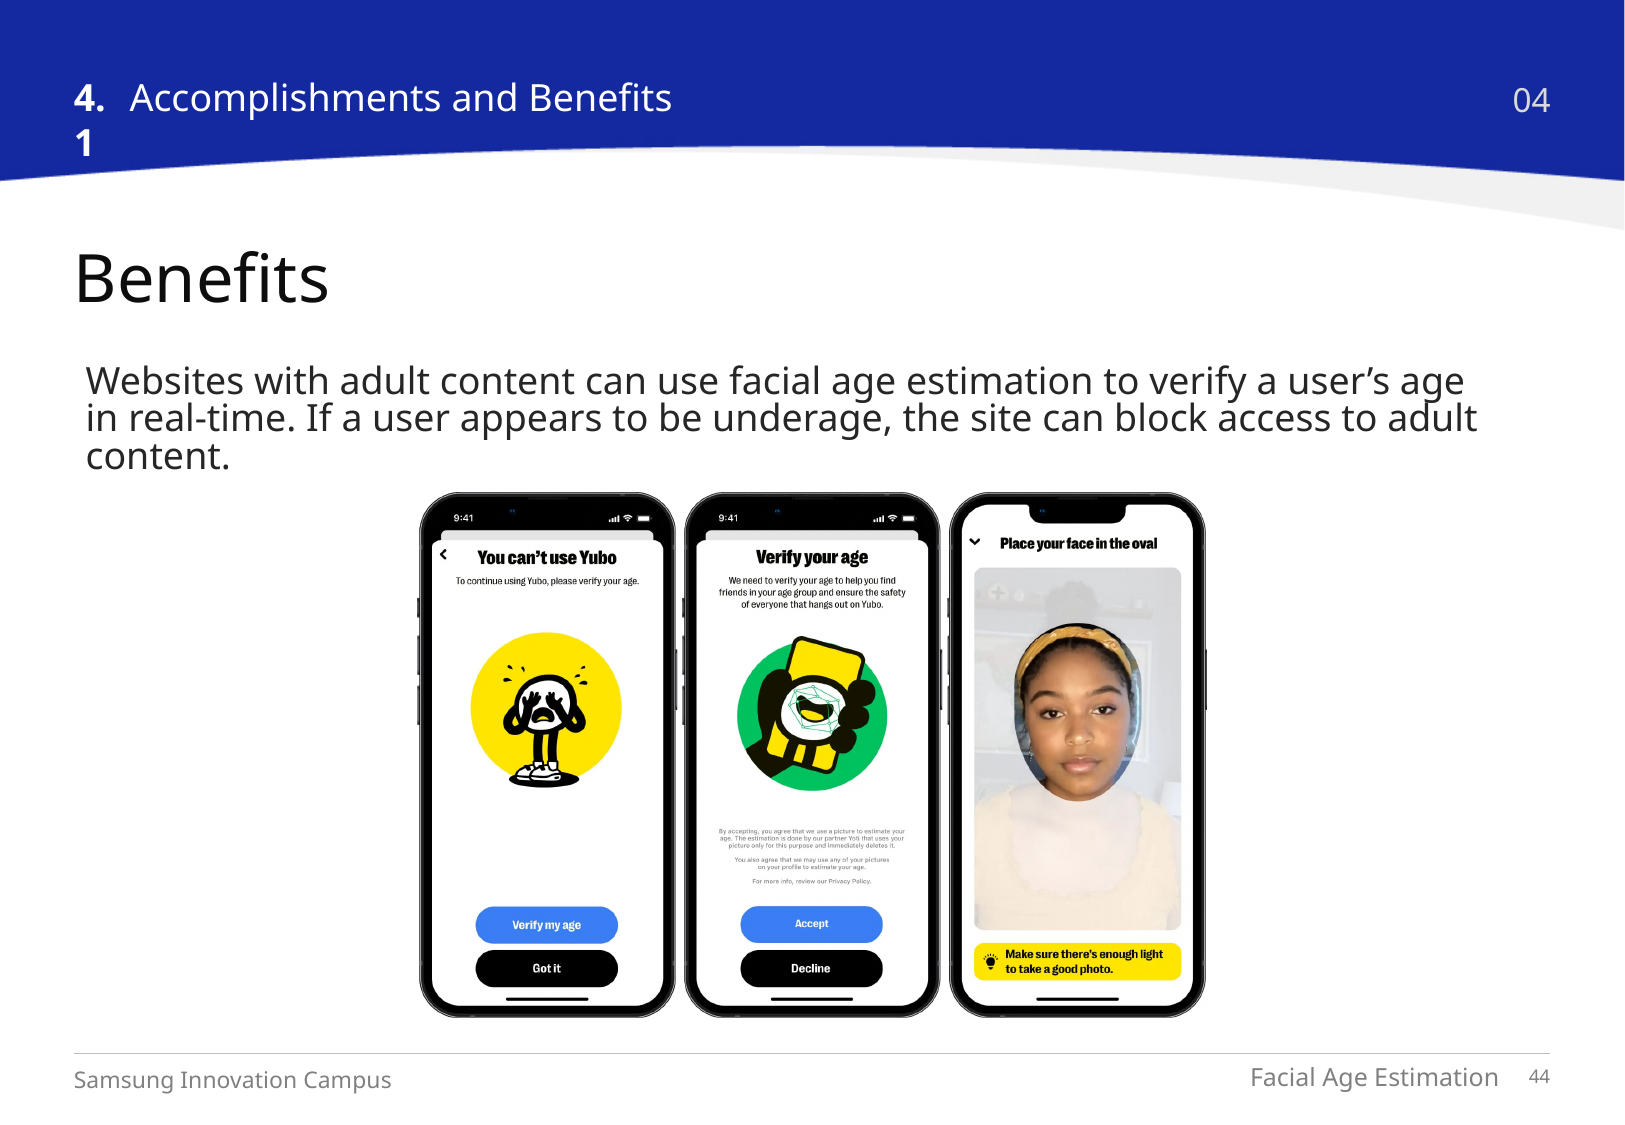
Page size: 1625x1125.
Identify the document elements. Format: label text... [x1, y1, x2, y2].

picture [0, 0, 1625, 1125]
list Accomplishments and Benefits [129, 73, 1252, 120]
list 04 [1494, 78, 1551, 120]
text_box Facial Age Estimation [1235, 1054, 1515, 1100]
list Websites with adult content can use facial age estimation to verify a user’s age in real-time. If a user appears to be underage, the site can block access to adult content. [85, 364, 1495, 446]
list 4.1 [73, 73, 127, 120]
title Benefits [73, 236, 1475, 317]
